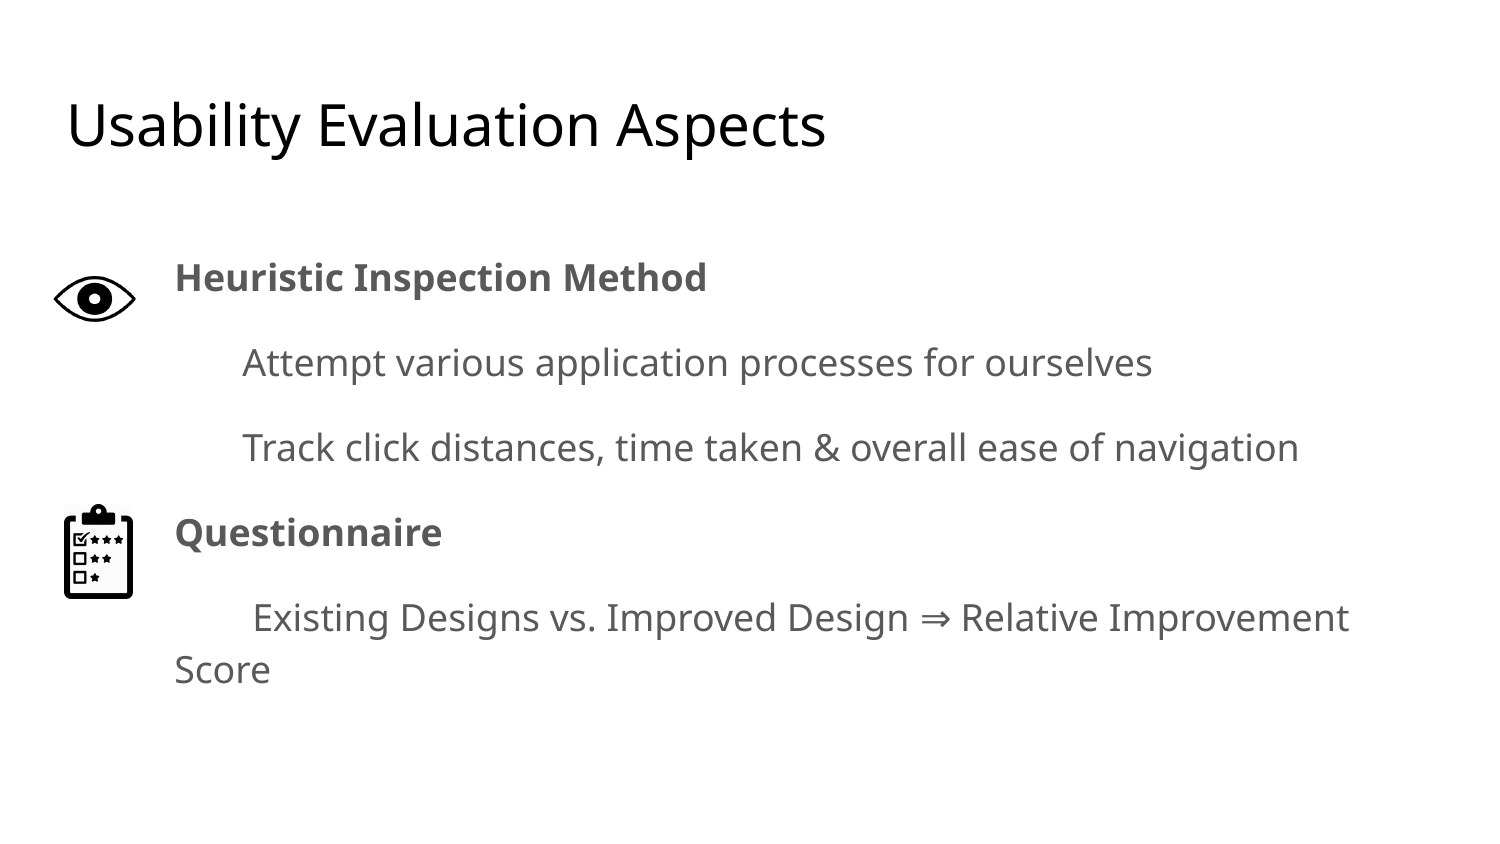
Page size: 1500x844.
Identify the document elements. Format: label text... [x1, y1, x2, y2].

title Usability Evaluation Aspects [51, 72, 1449, 167]
picture [64, 504, 134, 600]
text_box Heuristic Inspection Method Attempt various application processes for ourselves Track click distances, time taken & overall ease of navigation Questionnaire Existing Designs vs. Improved Design ⇒ Relative Improvement Score [159, 188, 1435, 750]
picture [52, 256, 136, 340]
